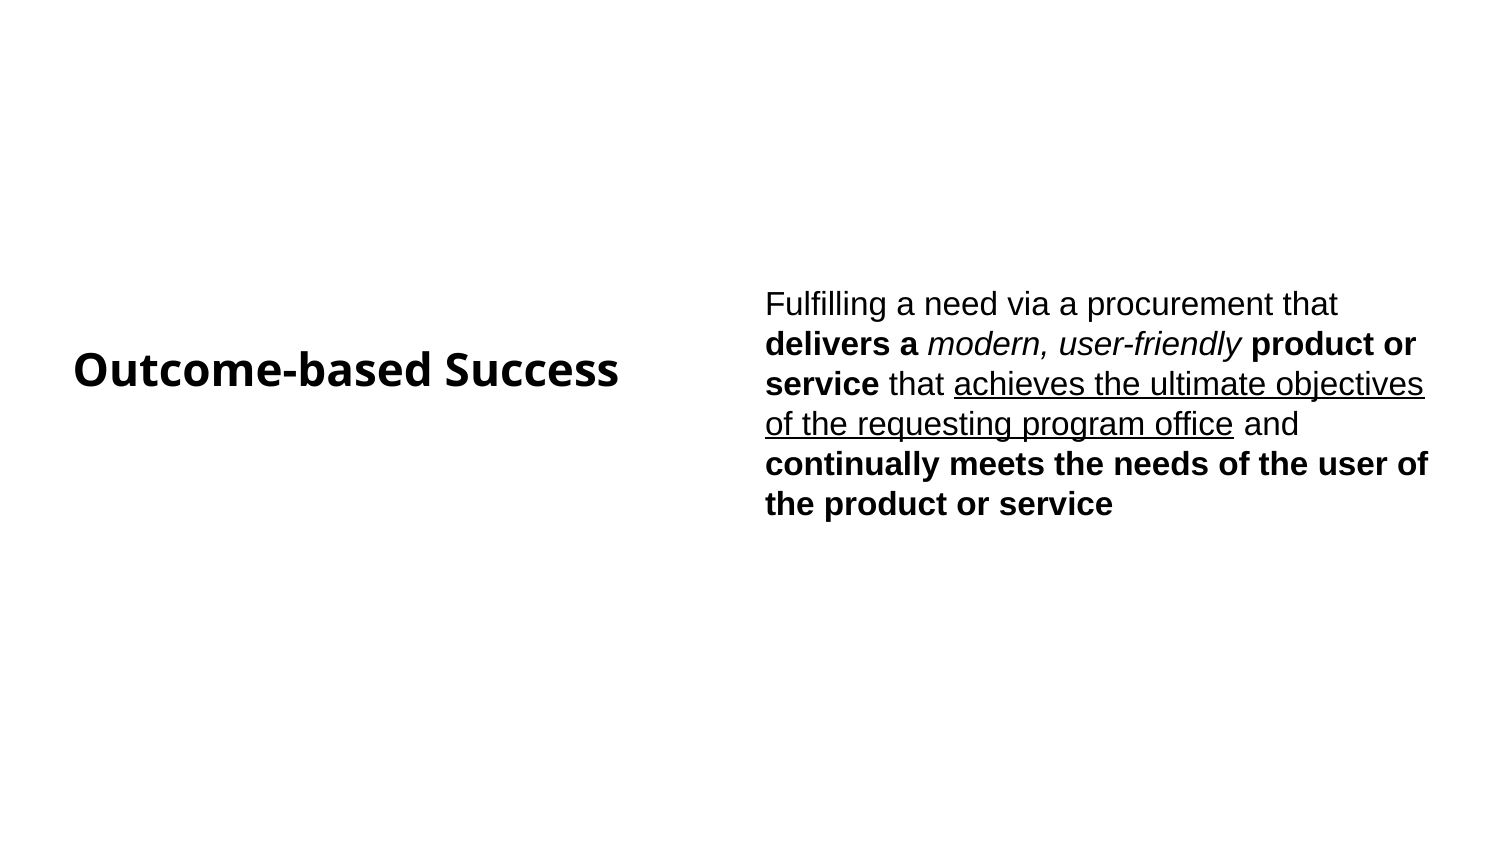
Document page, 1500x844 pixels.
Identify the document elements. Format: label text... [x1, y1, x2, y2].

text_box Fulfilling a need via a procurement that delivers a modern, user-friendly product or service that achieves the ultimate objectives of the requesting program office and continually meets the needs of the user of the product or service [750, 274, 1451, 530]
text_box Outcome-based Success [57, 332, 750, 403]
